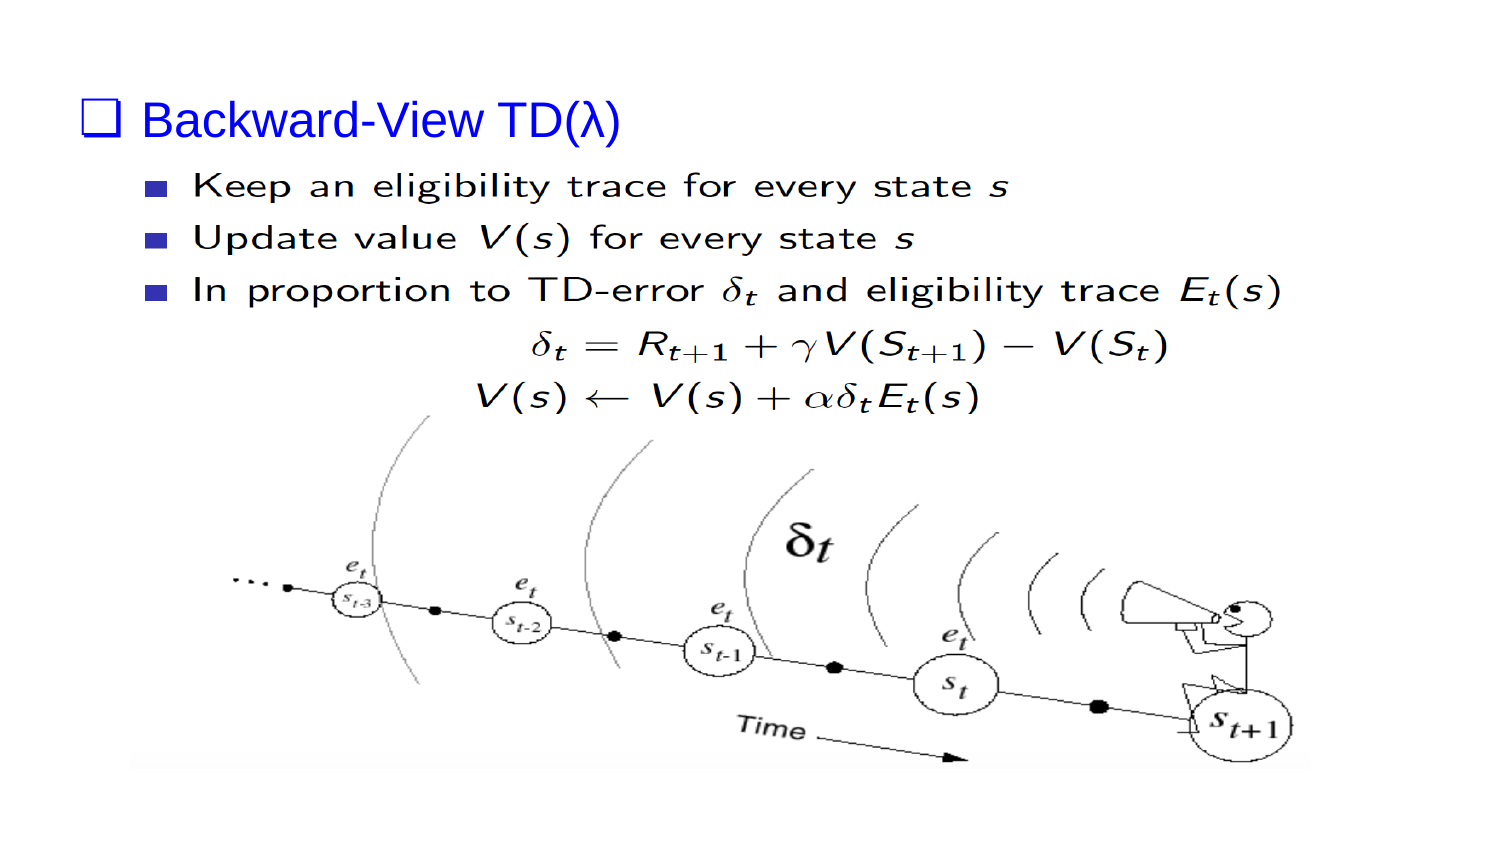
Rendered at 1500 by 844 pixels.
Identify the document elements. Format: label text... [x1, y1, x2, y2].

picture [130, 166, 1311, 769]
title Backward-View TD(λ) [51, 72, 1449, 167]
